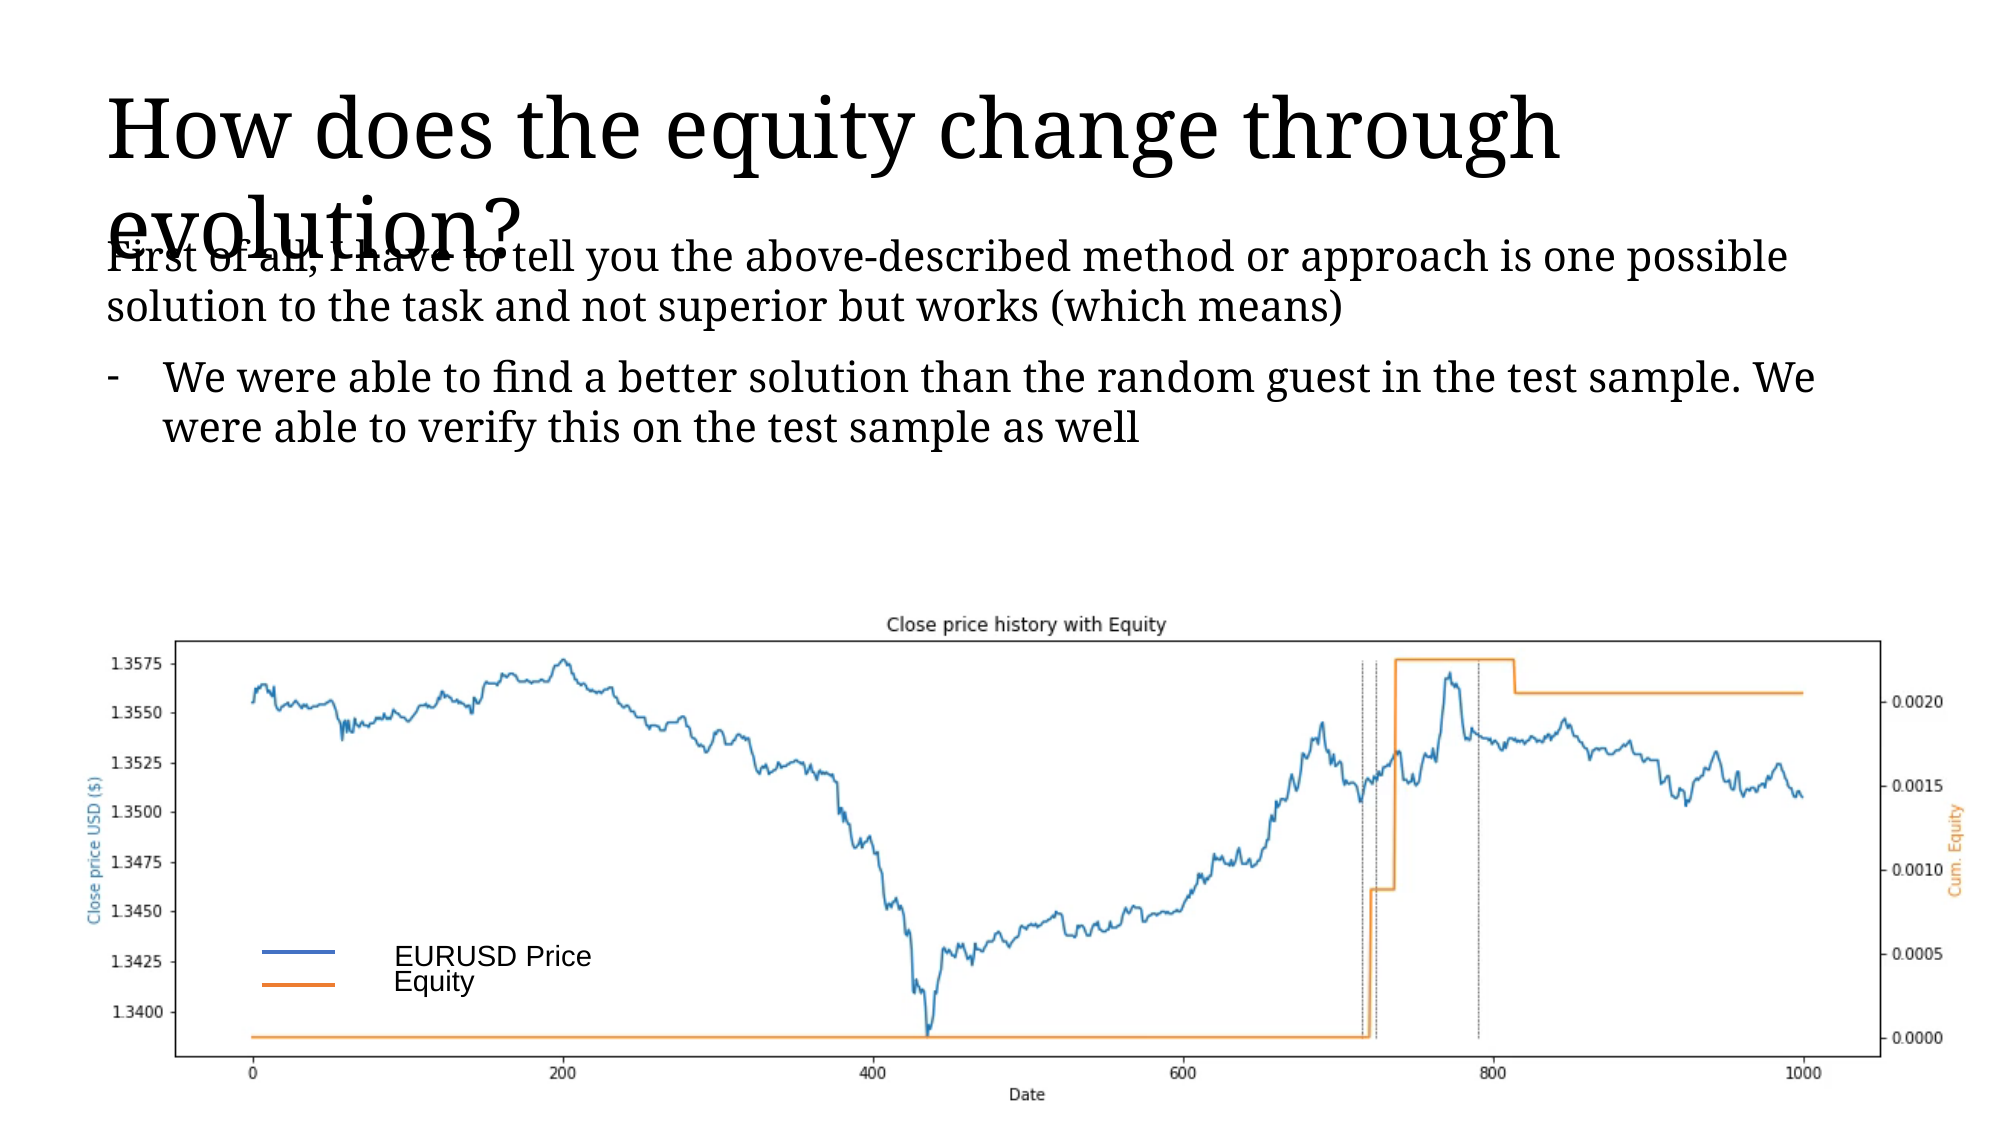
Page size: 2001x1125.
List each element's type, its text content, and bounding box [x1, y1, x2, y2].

text_box First of all, I have to tell you the above-described method or approach is one possible solution to the task and not superior but works (which means) We were able to find a better solution than the random guest in the test sample. We were able to verify this on the test sample as well [88, 217, 1892, 472]
text_box How does the equity change through evolution? [88, 63, 1892, 217]
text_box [0, 574, 2000, 1125]
